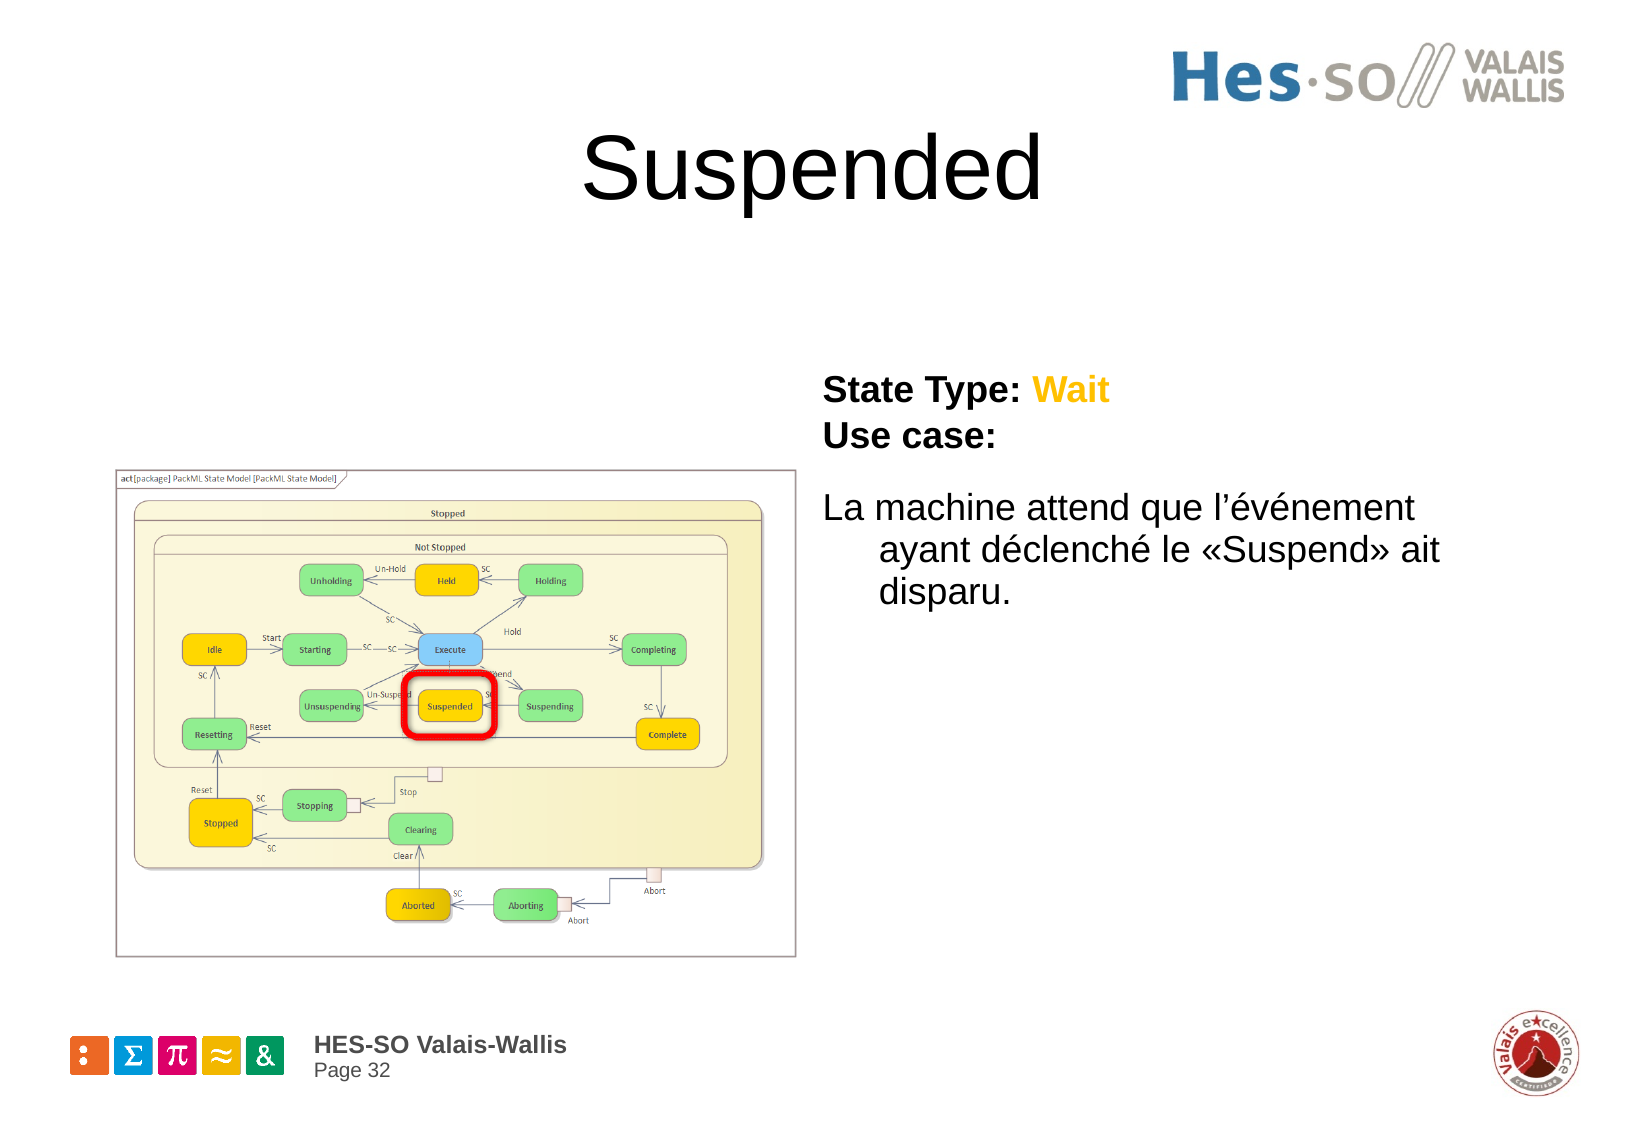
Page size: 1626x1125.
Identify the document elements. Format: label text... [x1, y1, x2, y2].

picture [1173, 42, 1564, 108]
title Suspended [111, 59, 1514, 278]
picture [126, 1046, 141, 1057]
picture [1491, 1008, 1581, 1098]
picture [70, 1036, 114, 1075]
list Use case: La machine attend que l’événement ayant déclenché le «Suspend» ait disparu. [822, 410, 1514, 1016]
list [111, 465, 800, 961]
picture [126, 1059, 140, 1065]
picture [153, 1036, 284, 1075]
list State Type: Wait [822, 275, 1514, 410]
